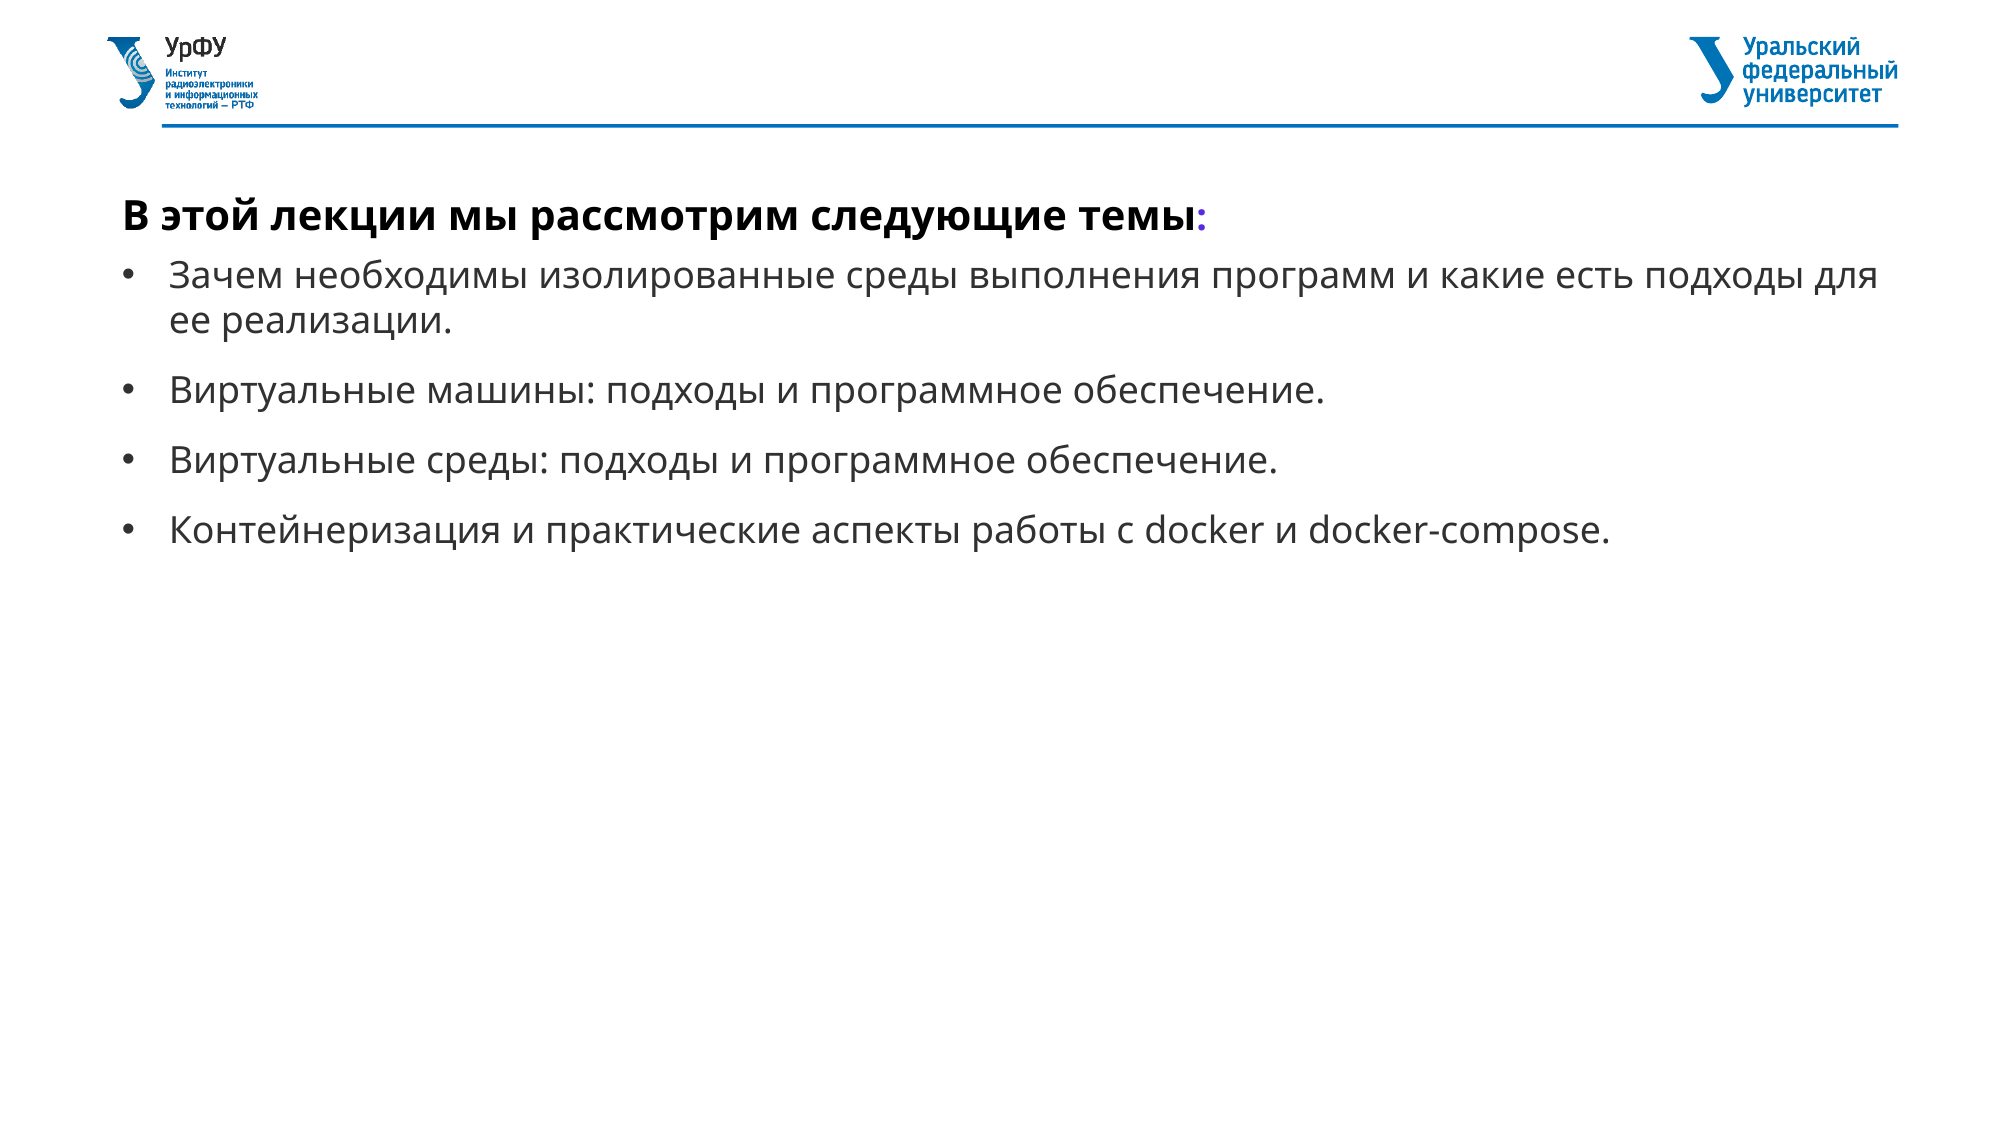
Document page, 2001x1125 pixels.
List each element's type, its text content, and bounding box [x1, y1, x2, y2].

picture [107, 37, 258, 109]
text_box [161, 123, 1899, 129]
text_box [1687, 35, 1899, 109]
text_box В этой лекции мы рассмотрим следующие темы: Зачем необходимы изолированные среды выполнения программ и какие есть подходы для ее реализации. Виртуальные машины: подходы и программное обеспечение. Виртуальные среды: подходы и программное обеспечение. Контейнеризация и практические аспекты работы с docker и docker-compose. [107, 181, 1899, 559]
